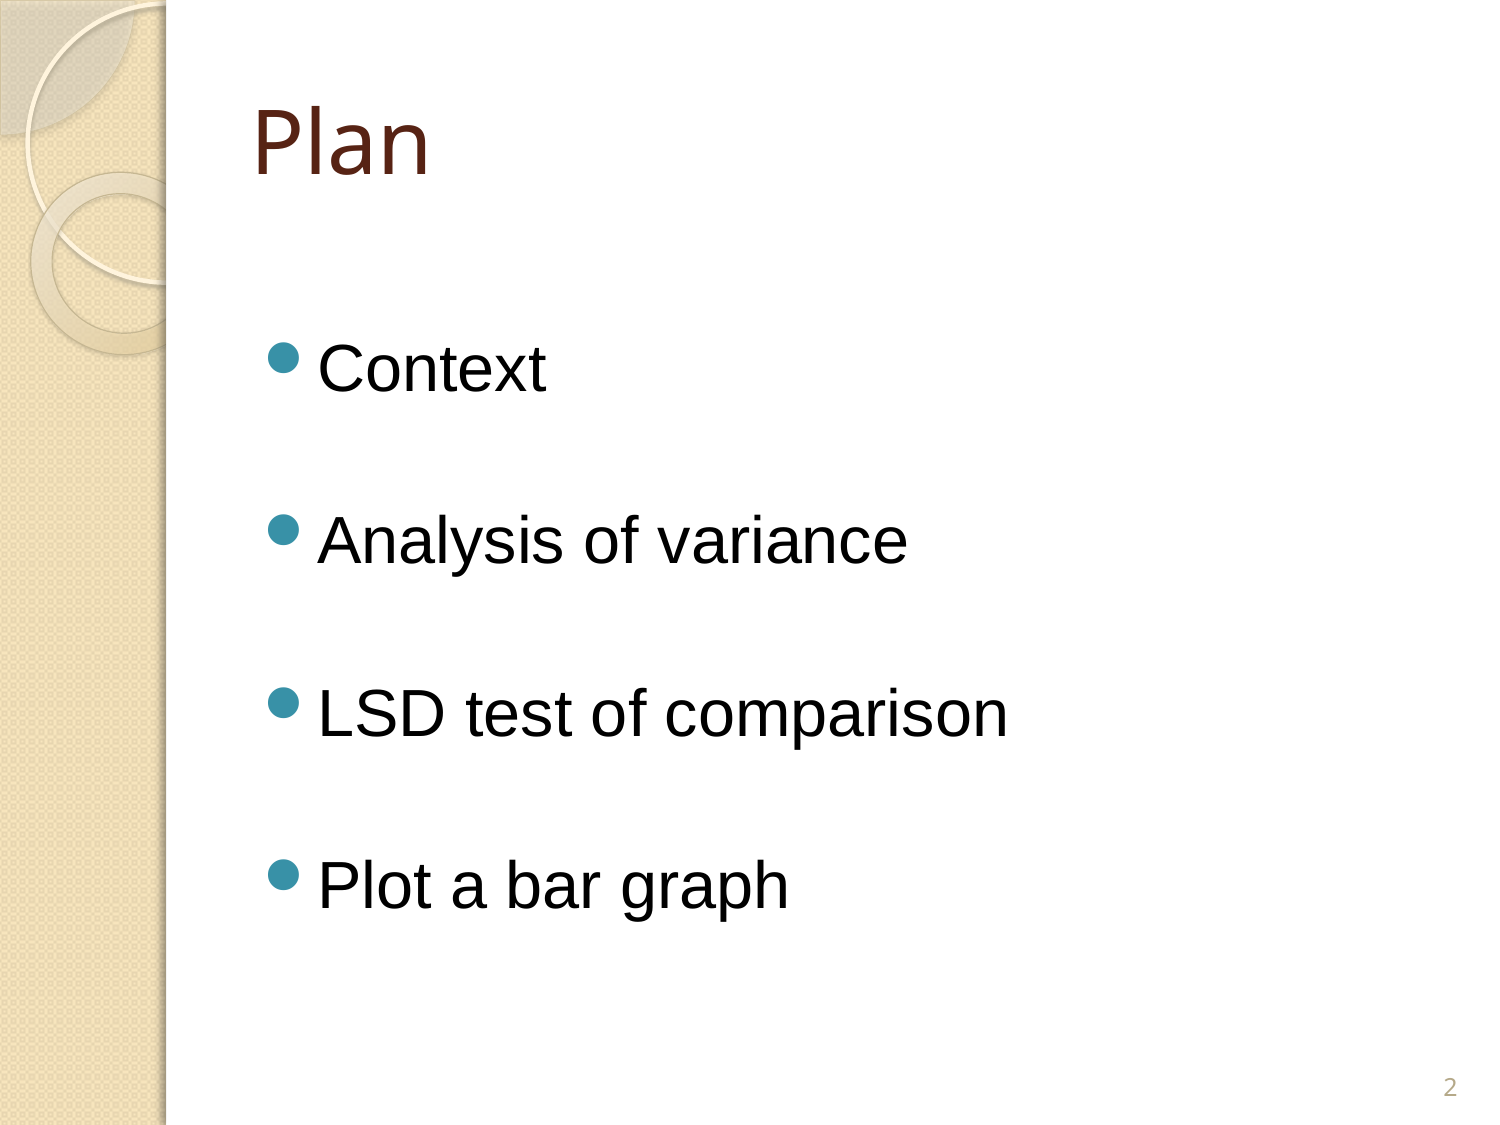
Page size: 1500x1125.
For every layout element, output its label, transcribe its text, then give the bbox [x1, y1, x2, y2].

list Context Analysis of variance LSD test of comparison Plot a bar graph [235, 237, 1466, 1025]
title Plan [235, 45, 1466, 233]
slide_number 2 [1413, 1034, 1488, 1113]
